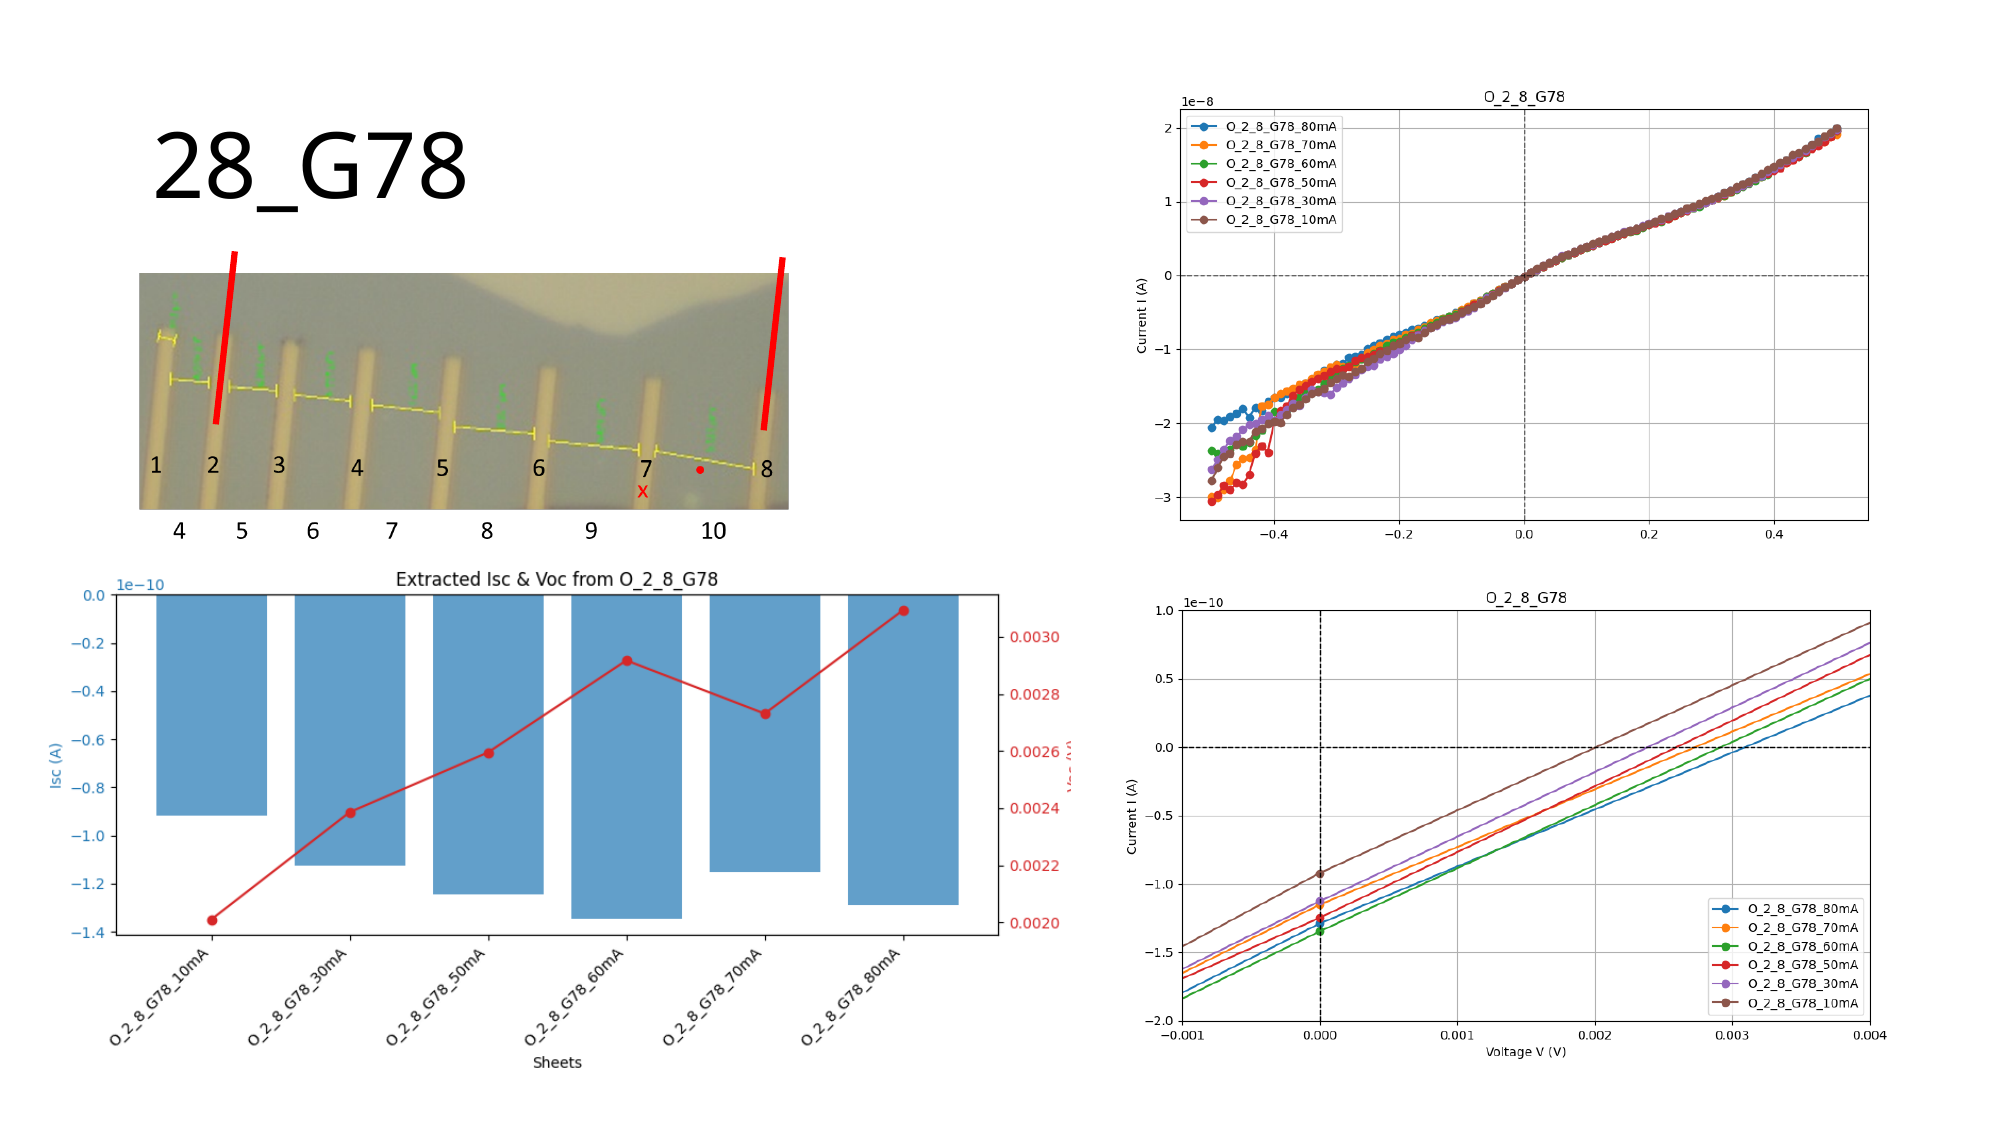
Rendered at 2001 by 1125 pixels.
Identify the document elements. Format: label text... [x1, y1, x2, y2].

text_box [215, 251, 235, 425]
title 28_G78 [137, 59, 1069, 278]
picture [33, 45, 1958, 1087]
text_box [763, 257, 783, 431]
